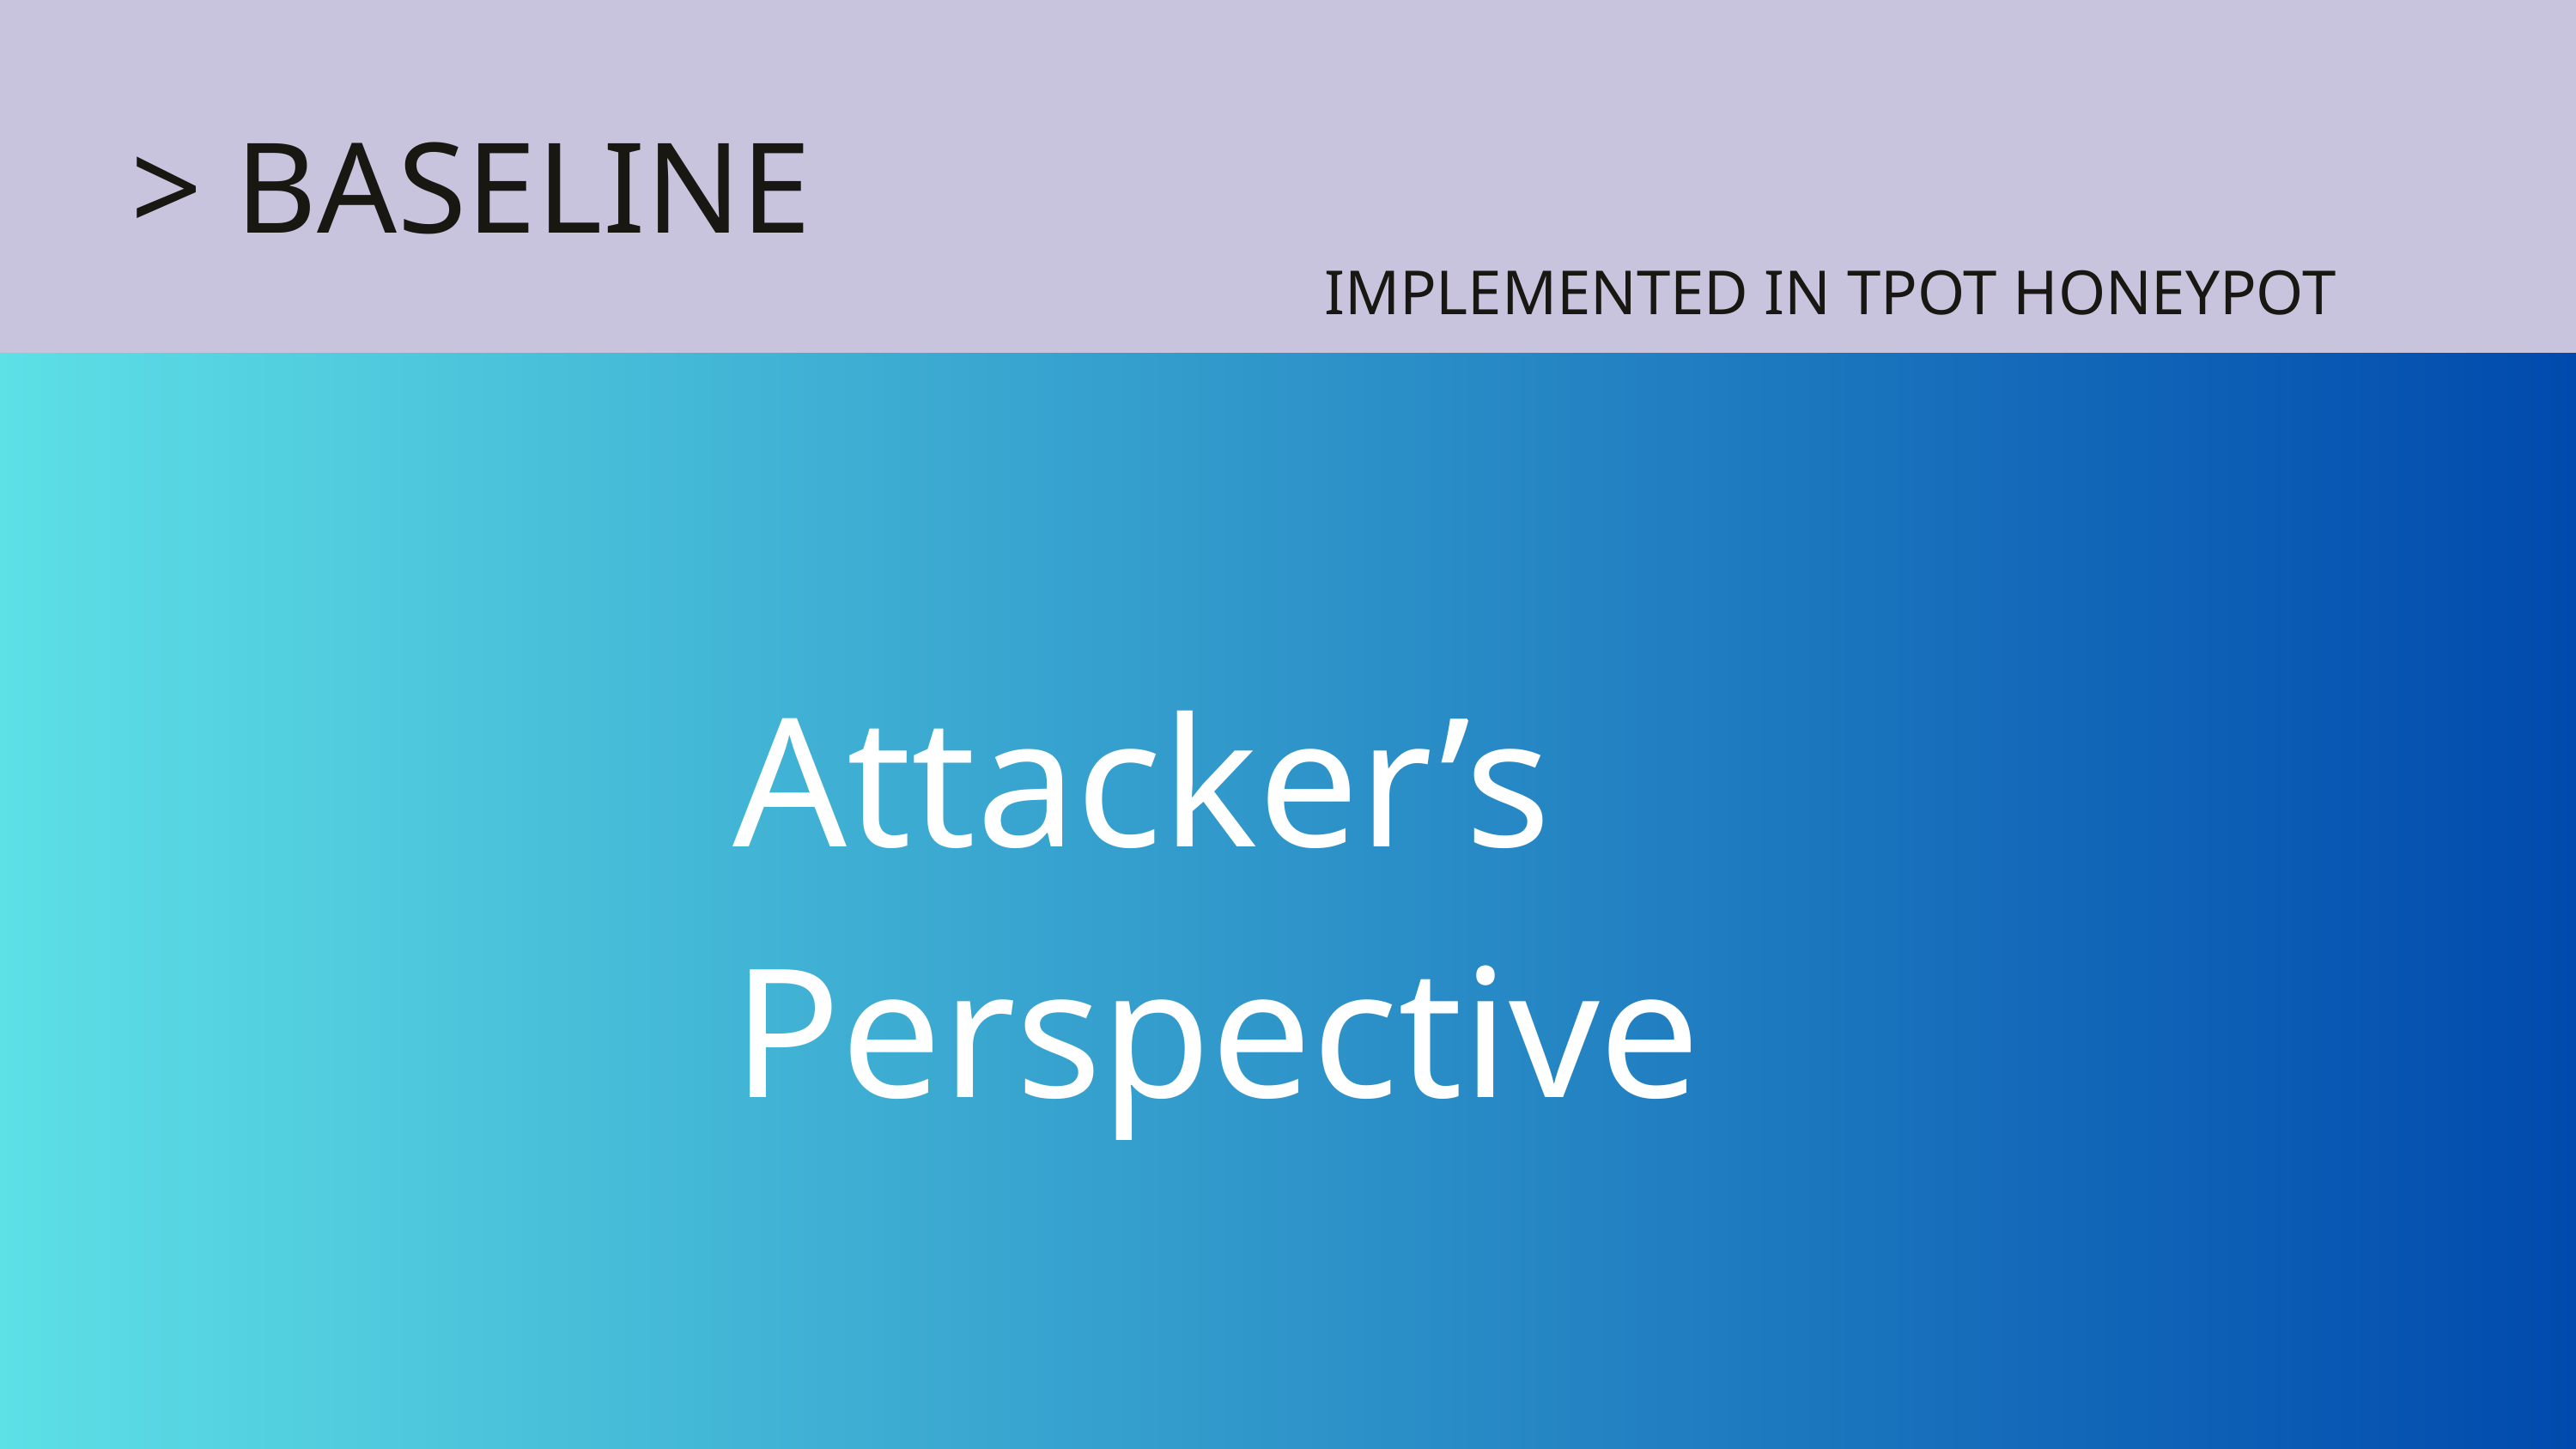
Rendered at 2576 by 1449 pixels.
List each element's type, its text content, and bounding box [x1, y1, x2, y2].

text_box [0, 0, 2576, 353]
text_box Attacker’s Perspective [732, 632, 2087, 1134]
